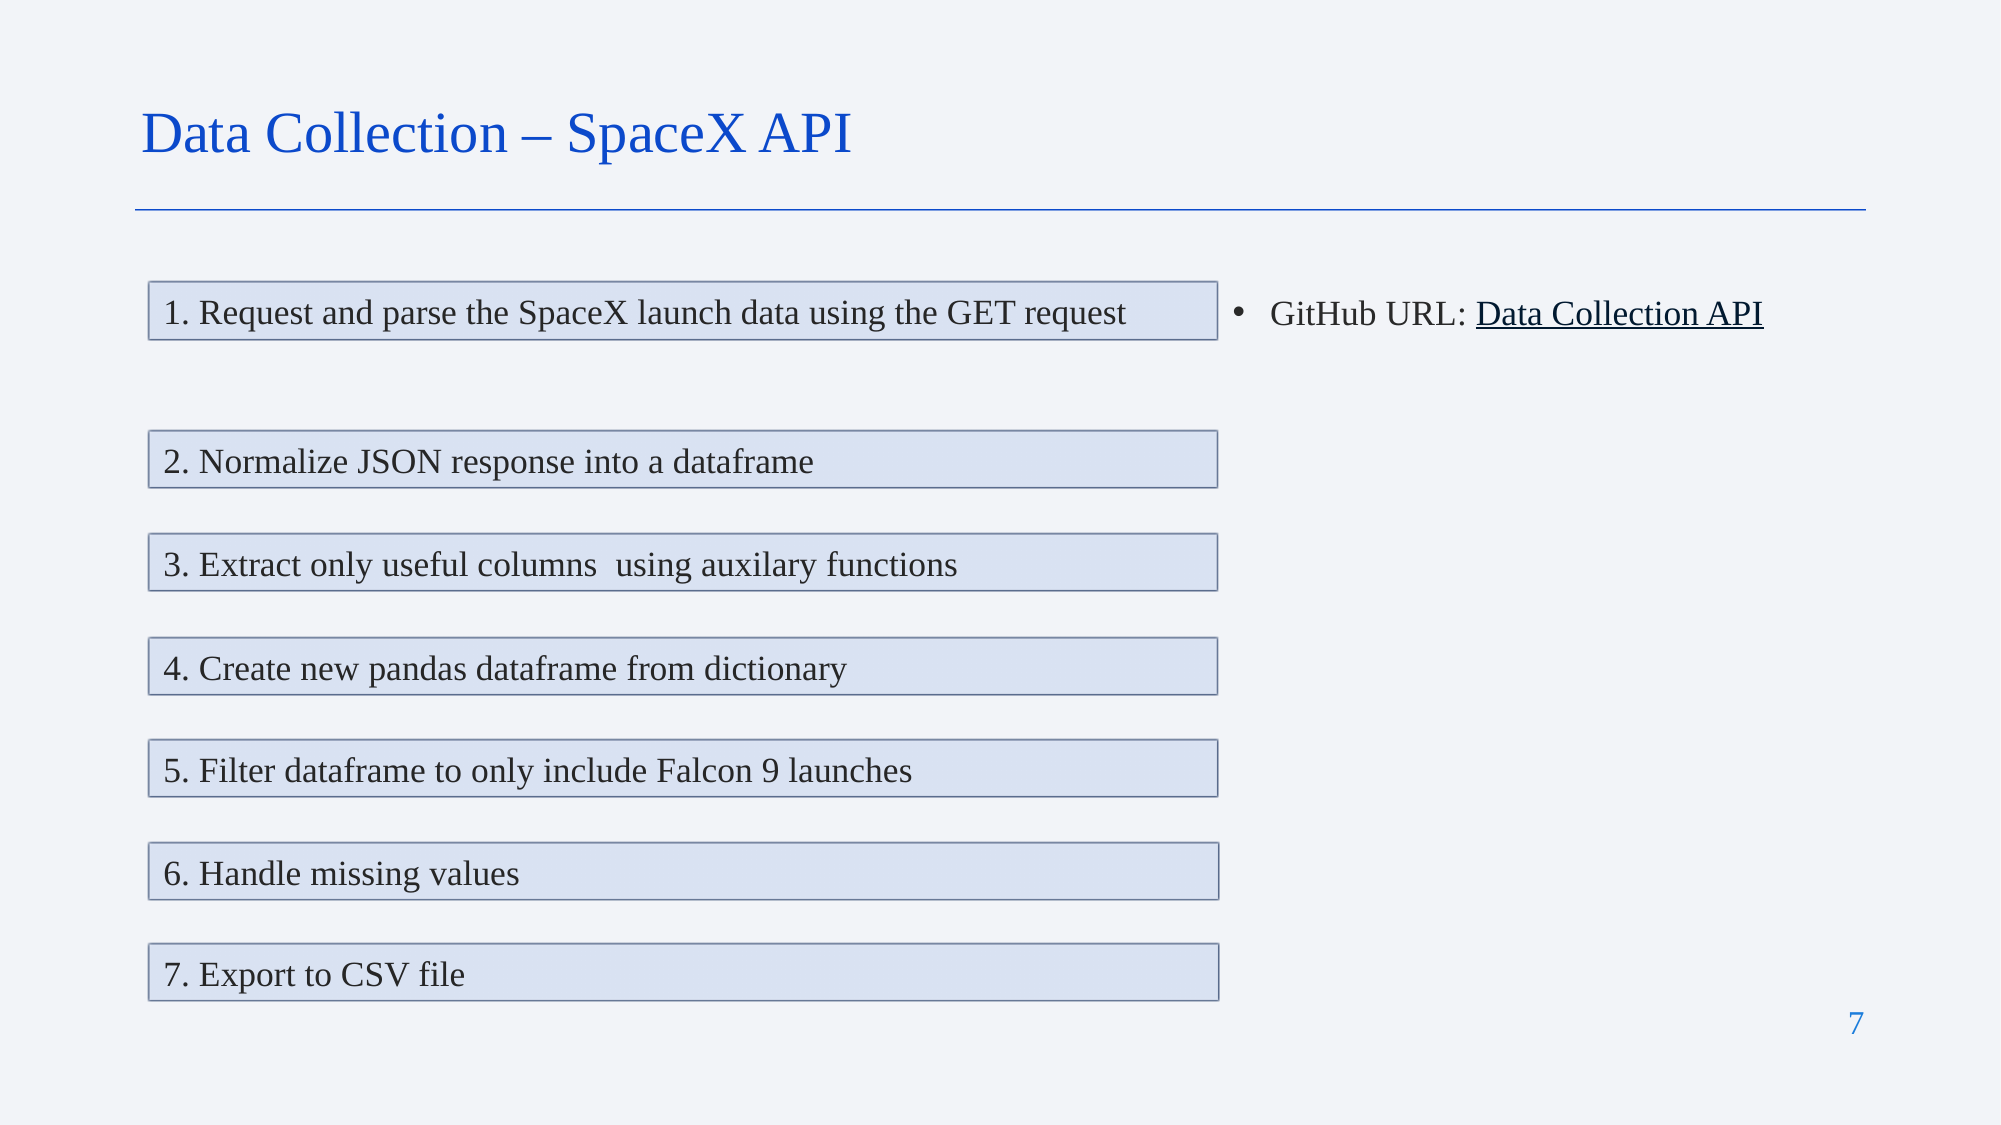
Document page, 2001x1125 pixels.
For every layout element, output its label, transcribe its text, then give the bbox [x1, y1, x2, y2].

text_box 6. Handle missing values [153, 847, 1216, 897]
text_box 4. Create new pandas dataframe from dictionary [153, 642, 1215, 692]
picture [0, 0, 2001, 1125]
text_box 5. Filter dataframe to only include Falcon 9 launches [153, 744, 1215, 794]
text_box 3. Extract only useful columns using auxilary functions [153, 538, 1215, 588]
text_box 7. Export to CSV file [153, 948, 1216, 999]
text_box 2. Normalize JSON response into a dataframe [153, 435, 1215, 486]
text_box Data Collection – SpaceX API [126, 88, 1852, 179]
slide_number 7 [1429, 988, 1880, 1055]
text_box 1. Request and parse the SpaceX launch data using the GET request [153, 287, 1215, 337]
list GitHub URL: Data Collection API [1217, 282, 1979, 976]
